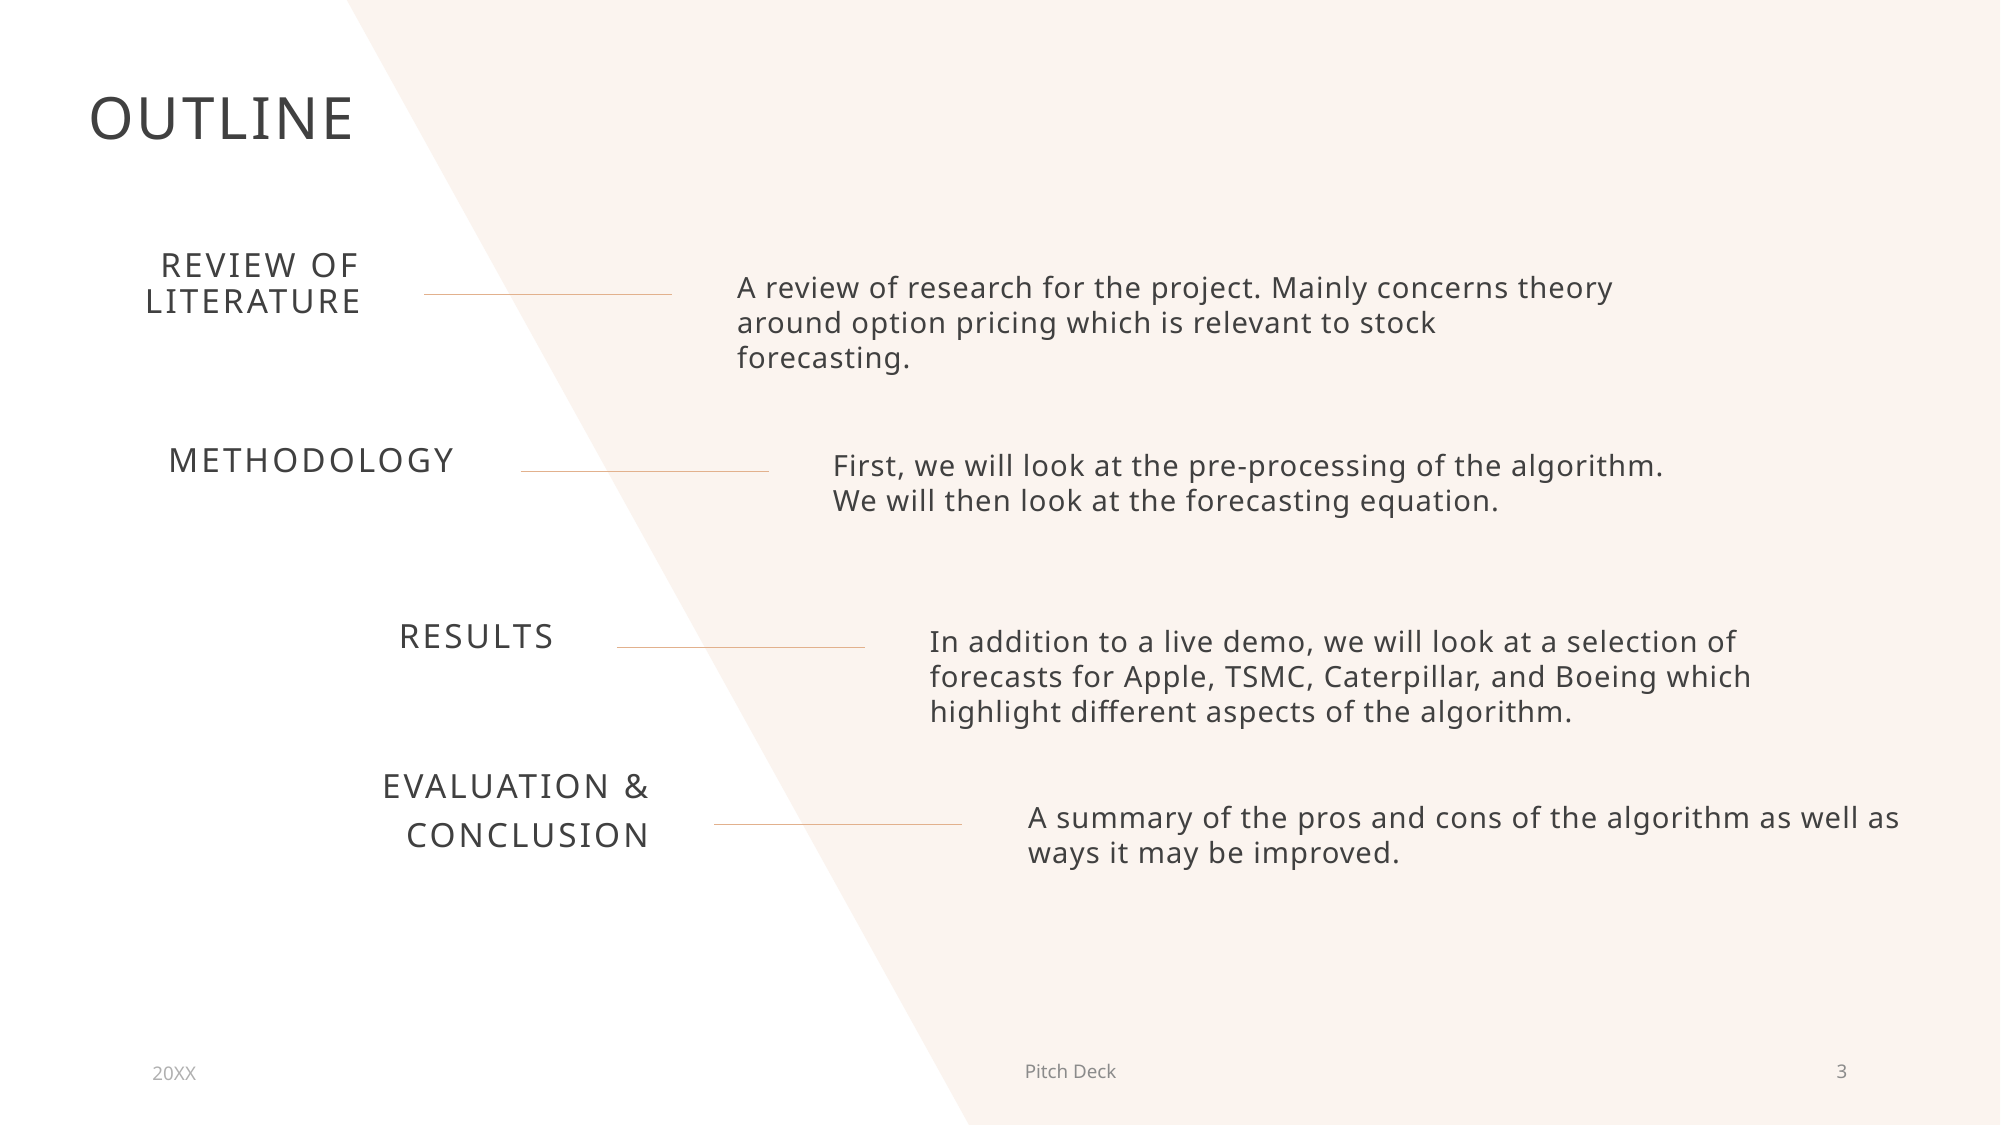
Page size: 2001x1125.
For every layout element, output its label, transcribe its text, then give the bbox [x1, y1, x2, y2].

slide_number 20XX [137, 1042, 588, 1103]
footer Pitch Deck [1009, 1042, 1307, 1103]
list methodology [117, 419, 469, 504]
list A review of research for the project. Mainly concerns theory around option pricing which is relevant to stock forecasting. [722, 261, 1631, 428]
title Outline [73, 72, 743, 169]
list In addition to a live demo, we will look at a selection of forecasts for Apple, TSMC, Caterpillar, and Boeing which highlight different aspects of the algorithm. [914, 616, 1824, 782]
list First, we will look at the pre-processing of the algorithm. We will then look at the forecasting equation. [817, 440, 1727, 606]
list Review of Literature [24, 242, 376, 328]
list A summary of the pros and cons of the algorithm as well as ways it may be improved. [1013, 791, 1922, 958]
list results [216, 596, 568, 681]
list Evaluation & Conclusion [312, 772, 664, 858]
slide_number 3 [1773, 1042, 1863, 1103]
